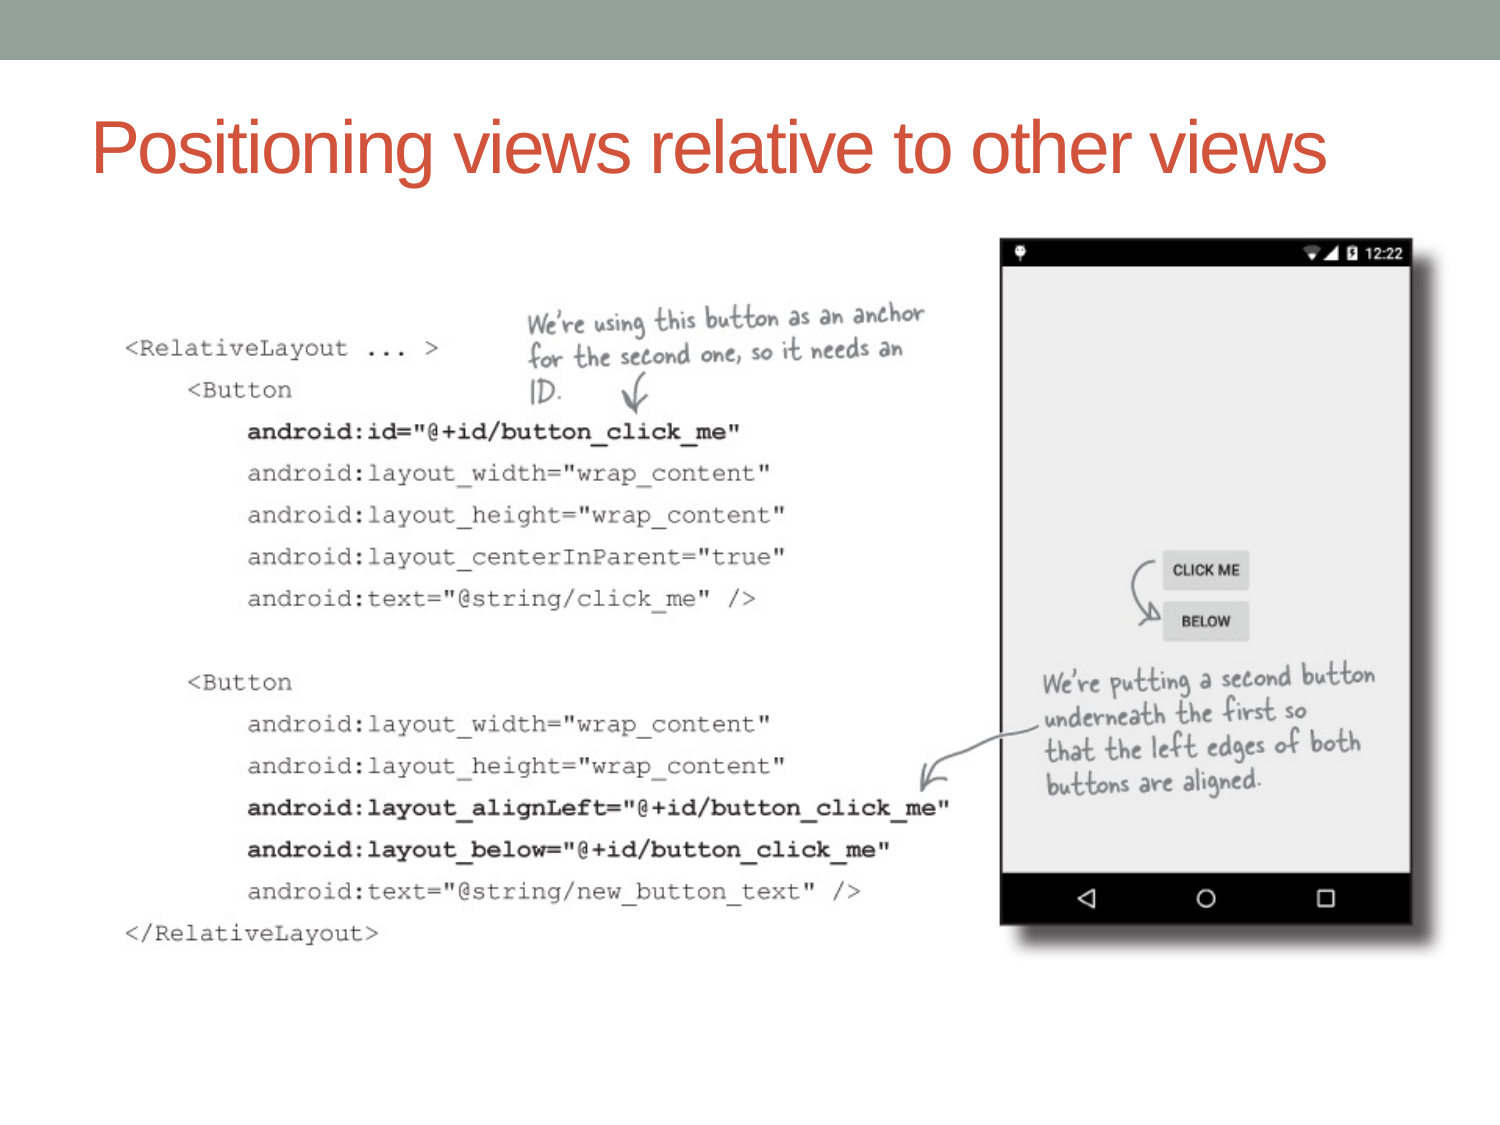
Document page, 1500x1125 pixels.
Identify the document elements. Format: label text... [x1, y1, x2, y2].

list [124, 237, 1451, 962]
title Positioning views relative to other views [75, 87, 1425, 200]
